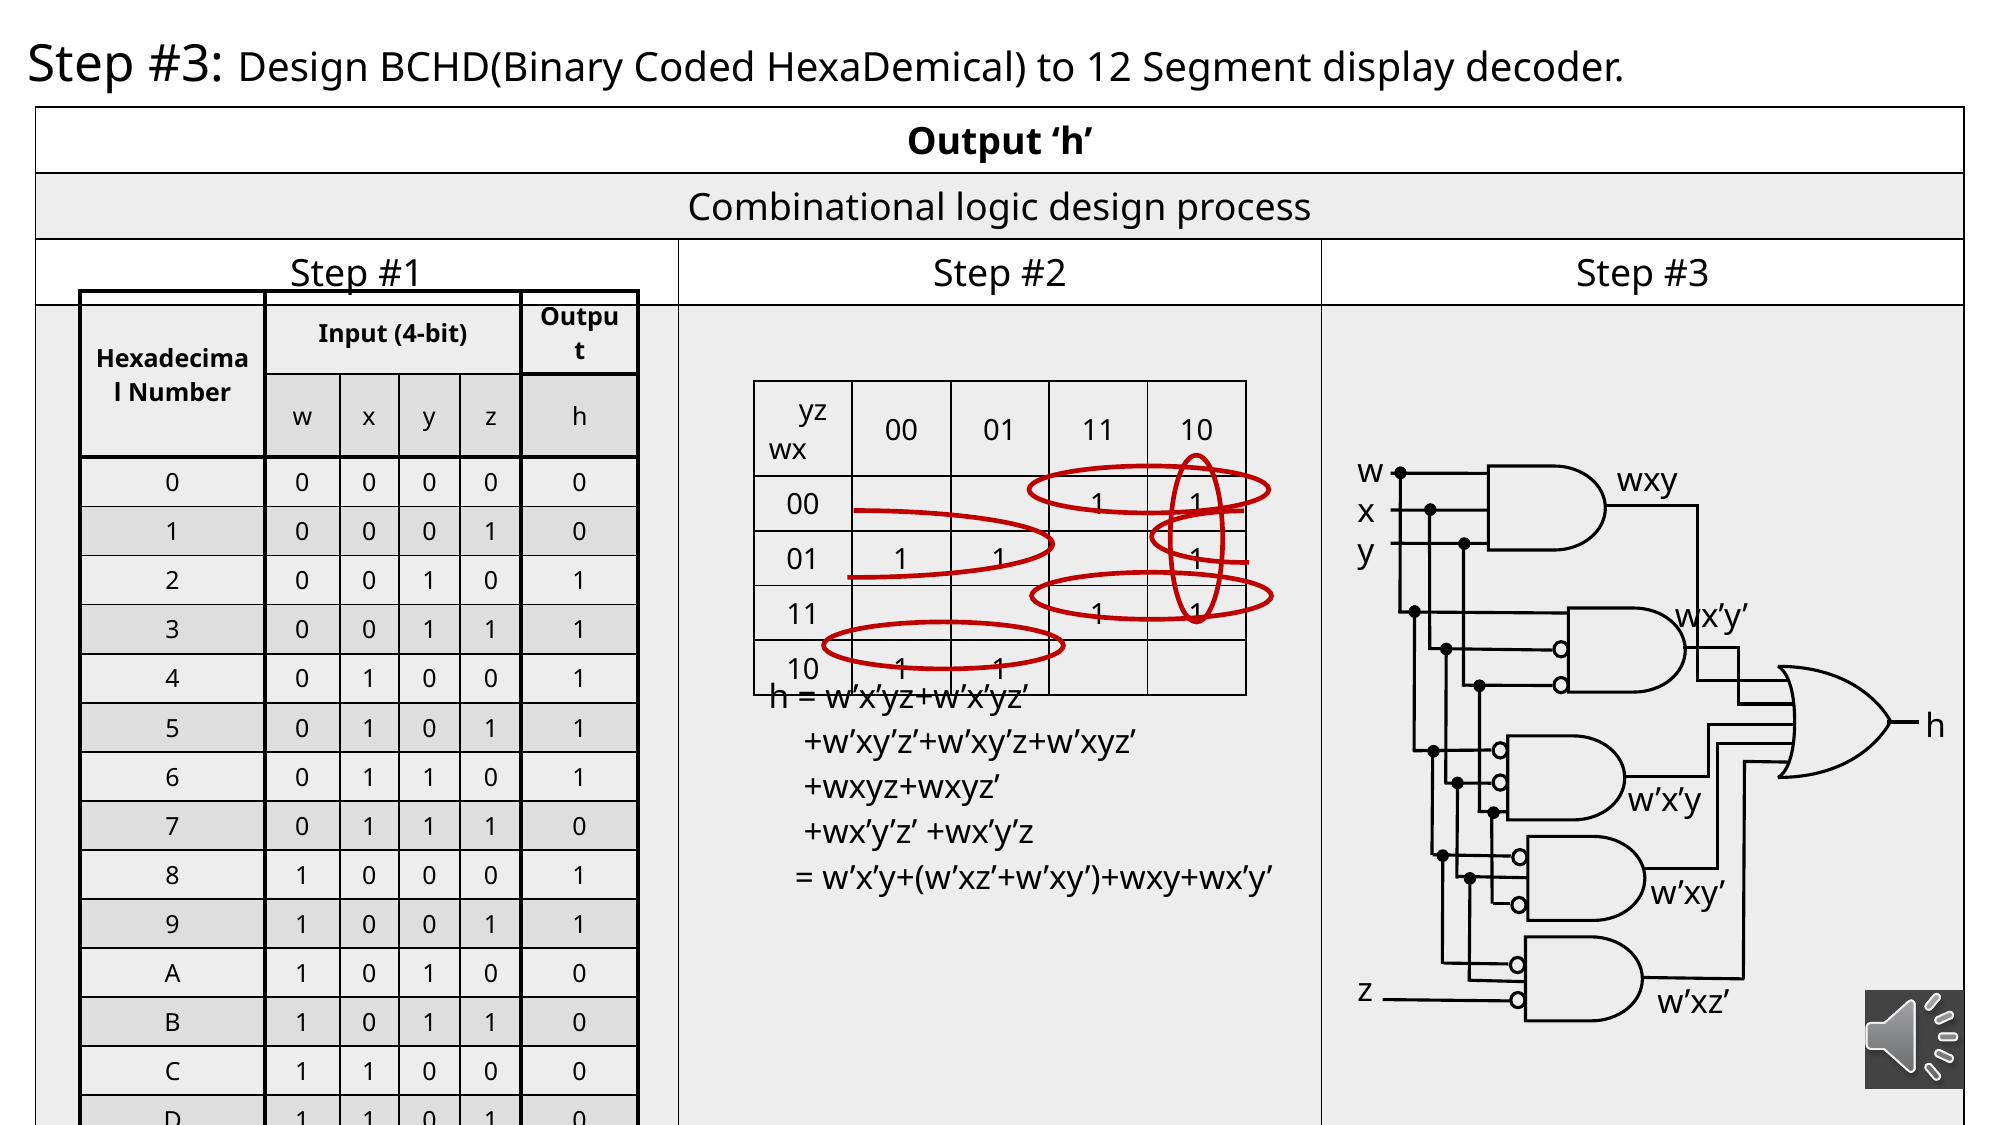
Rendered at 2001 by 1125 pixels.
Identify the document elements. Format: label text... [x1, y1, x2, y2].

table_cell 1 [400, 998, 459, 1045]
table_cell C [82, 1047, 263, 1094]
text_box [1415, 606, 1421, 618]
text_box [1511, 897, 1527, 913]
table_header 00 [853, 382, 950, 475]
table_cell 1 [267, 1047, 339, 1094]
text_box [1409, 606, 1414, 618]
table_cell 1 [341, 1096, 398, 1125]
table_cell [952, 477, 1048, 530]
text_box [1207, 575, 1273, 618]
table_header 10 [1148, 382, 1245, 474]
text_box [1437, 850, 1449, 862]
table_cell 0 [82, 459, 263, 506]
text_box [1510, 957, 1525, 973]
table_cell 11 [755, 586, 851, 639]
table_cell 1 [952, 553, 1048, 585]
table_cell 1 [461, 605, 519, 653]
table_cell [853, 477, 950, 514]
text_box [1223, 510, 1249, 563]
table_cell 0 [400, 507, 459, 555]
text_box [1493, 774, 1508, 791]
table_cell 10 [755, 641, 851, 694]
table_cell 1 [267, 1096, 339, 1125]
table_cell 0 [400, 459, 459, 506]
table_cell 0 [341, 507, 398, 555]
text_box [1151, 521, 1169, 553]
text_box [1441, 643, 1452, 648]
text_box [1793, 666, 1891, 777]
text_box [1030, 571, 1188, 621]
table_cell 1 [400, 556, 459, 604]
text_box w’xz’ [1642, 973, 1752, 1028]
text_box [1474, 680, 1485, 685]
table_cell [36, 306, 78, 1125]
table_cell [952, 586, 1048, 632]
table_cell 0 [461, 1047, 519, 1094]
table_cell h [523, 376, 636, 455]
table_cell [640, 306, 678, 1125]
table_cell 0 [267, 655, 339, 702]
table_cell 1 [341, 1047, 398, 1094]
text_box [1507, 735, 1623, 820]
table_cell 1 [461, 704, 519, 751]
table_cell 0 [267, 704, 339, 751]
table_cell 1 [523, 655, 636, 702]
table_cell 0 [523, 998, 636, 1045]
table_cell 1 [400, 802, 459, 849]
table_cell 0 [341, 998, 398, 1045]
text_box [822, 620, 1065, 670]
text_box [1401, 467, 1406, 479]
text_box [1488, 466, 1605, 551]
table_cell Step #3 [1322, 240, 1963, 304]
table_cell 9 [82, 900, 263, 947]
table_cell 0 [341, 605, 398, 653]
table_cell 1 [461, 507, 519, 555]
table_cell 5 [82, 704, 263, 751]
table_cell 1 [853, 663, 950, 694]
text_box [1527, 836, 1641, 921]
table_cell [1050, 532, 1147, 581]
table_cell 1 [341, 753, 398, 800]
table_cell 0 [267, 556, 339, 604]
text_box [1641, 743, 1793, 869]
table_cell [1322, 306, 1963, 1125]
table_cell 0 [523, 459, 636, 506]
table_cell 0 [523, 1047, 636, 1094]
text_box [1452, 777, 1463, 789]
table_cell 1 [523, 753, 636, 800]
table_cell [853, 586, 950, 628]
table_cell 0 [341, 851, 398, 898]
table_cell B [82, 998, 263, 1045]
text_box [1213, 468, 1270, 509]
table_cell 0 [267, 753, 339, 800]
table_cell 1 [523, 900, 636, 947]
table_cell 1 [461, 802, 519, 849]
text_box [1512, 849, 1528, 865]
table_cell 3 [82, 605, 263, 653]
text_box w x y z [1342, 441, 1399, 1016]
table_cell 1 [1223, 505, 1245, 510]
table_cell 7 [82, 802, 263, 849]
table_cell 1 [523, 704, 636, 751]
table_cell 1 [267, 851, 339, 898]
text_box wxy [1602, 450, 1711, 506]
table_cell 1 [1148, 514, 1170, 530]
text_box [1027, 464, 1182, 514]
table_cell 0 [461, 949, 519, 996]
table_cell 0 [400, 704, 459, 751]
table_cell 1 [341, 655, 398, 702]
table_cell 1 [1050, 610, 1147, 639]
text_box [1510, 992, 1526, 1008]
table_cell 0 [523, 802, 636, 849]
table_cell z [461, 375, 519, 455]
table_header Hexadecimal Number [82, 293, 263, 455]
table_cell 0 [461, 556, 519, 604]
text_box [1553, 677, 1569, 693]
table_cell 01 [755, 532, 851, 585]
table_cell w [267, 375, 339, 455]
table_header Output [523, 293, 636, 372]
table_cell Combinational logic design process [36, 174, 1963, 238]
table_cell 0 [461, 459, 519, 506]
table_cell 0 [400, 851, 459, 898]
table_cell 0 [523, 1096, 636, 1125]
table_cell 1 [523, 556, 636, 604]
text_box [1464, 872, 1476, 884]
table_cell 1 [853, 574, 950, 585]
table_cell 0 [267, 459, 339, 506]
table_cell h = w’x’yz+w’x’yz’ +w’xy’z’+w’xy’z+w’xyz’ +wxyz+wxyz’ +wx’y’z’ +wx’y’z = w’x’y+(w’xz’+w’xy’)+wxy+wx’y’ [679, 306, 1321, 1125]
table_cell x [341, 375, 398, 455]
text_box w’xy’ [1635, 863, 1745, 919]
table_cell 00 [755, 477, 851, 530]
table_cell 0 [400, 655, 459, 702]
table_cell 0 [341, 459, 398, 506]
table_cell 0 [267, 802, 339, 849]
picture [1864, 989, 1965, 1090]
table_cell 4 [82, 655, 263, 702]
table_cell 1 [1148, 532, 1171, 571]
table_cell 1 [952, 659, 1048, 694]
table_cell 1 [400, 605, 459, 653]
table_cell [1050, 641, 1147, 694]
table_cell 8 [82, 851, 263, 898]
table_cell 1 [1050, 505, 1147, 530]
table_cell 0 [523, 949, 636, 996]
table_header 01 [952, 382, 1048, 475]
table_cell 1 [523, 605, 636, 653]
table_cell 1 [400, 753, 459, 800]
table_header Input (4-bit) [267, 293, 519, 373]
text_box [1458, 537, 1470, 550]
table_cell 1 [523, 851, 636, 898]
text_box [1605, 505, 1791, 681]
text_box [1488, 807, 1499, 819]
table_cell 0 [523, 507, 636, 555]
table_cell 0 [341, 900, 398, 947]
text_box [1440, 649, 1452, 655]
table_cell A [82, 949, 263, 996]
text_box w’x’y [1613, 770, 1641, 826]
table_cell 1 [461, 1096, 519, 1125]
text_box [1493, 742, 1508, 758]
table_cell 0 [400, 1096, 459, 1125]
text_box [1568, 608, 1669, 693]
table_cell 1 [1222, 563, 1245, 579]
text_box [1395, 467, 1400, 479]
table_header yz wx [755, 382, 851, 475]
text_box [1525, 936, 1642, 1021]
table_cell 1 [461, 998, 519, 1045]
text_box [1424, 503, 1436, 516]
table_cell 1 [341, 802, 398, 849]
table_cell 0 [341, 949, 398, 996]
table_cell 1 [1148, 612, 1245, 639]
table_cell 6 [82, 753, 263, 800]
text_box [1169, 454, 1224, 623]
table_cell 0 [400, 900, 459, 947]
table_cell y [400, 375, 459, 455]
table_cell 1 [400, 949, 459, 996]
text_box [1553, 641, 1569, 657]
table_cell 2 [82, 556, 263, 604]
table_cell 1 [267, 900, 339, 947]
text_box [1428, 745, 1439, 750]
table_cell [1148, 641, 1245, 694]
table_cell Step #2 [679, 240, 1321, 304]
table_cell 1 [341, 704, 398, 751]
table_cell Step #1 [36, 240, 678, 304]
table_header 11 [1050, 382, 1147, 474]
text_box h [1910, 696, 1943, 752]
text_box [1623, 724, 1793, 777]
text_box Step #3: Design BCHD(Binary Coded HexaDemical) to 12 Segment display decoder. [12, 5, 1853, 119]
table_cell 0 [461, 753, 519, 800]
table_cell 0 [461, 851, 519, 898]
table_header Output ‘h’ [36, 108, 1963, 172]
table_cell 1 [82, 507, 263, 555]
table_cell 0 [267, 507, 339, 555]
table_cell 1 [267, 998, 339, 1045]
table_cell 0 [267, 605, 339, 653]
table_cell 0 [400, 1047, 459, 1094]
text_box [1683, 647, 1793, 704]
table_cell 1 [461, 900, 519, 947]
table_cell 0 [461, 655, 519, 702]
text_box [847, 509, 1054, 578]
table_cell 0 [341, 556, 398, 604]
table_cell D [82, 1096, 263, 1125]
table_cell 1 [267, 949, 339, 996]
